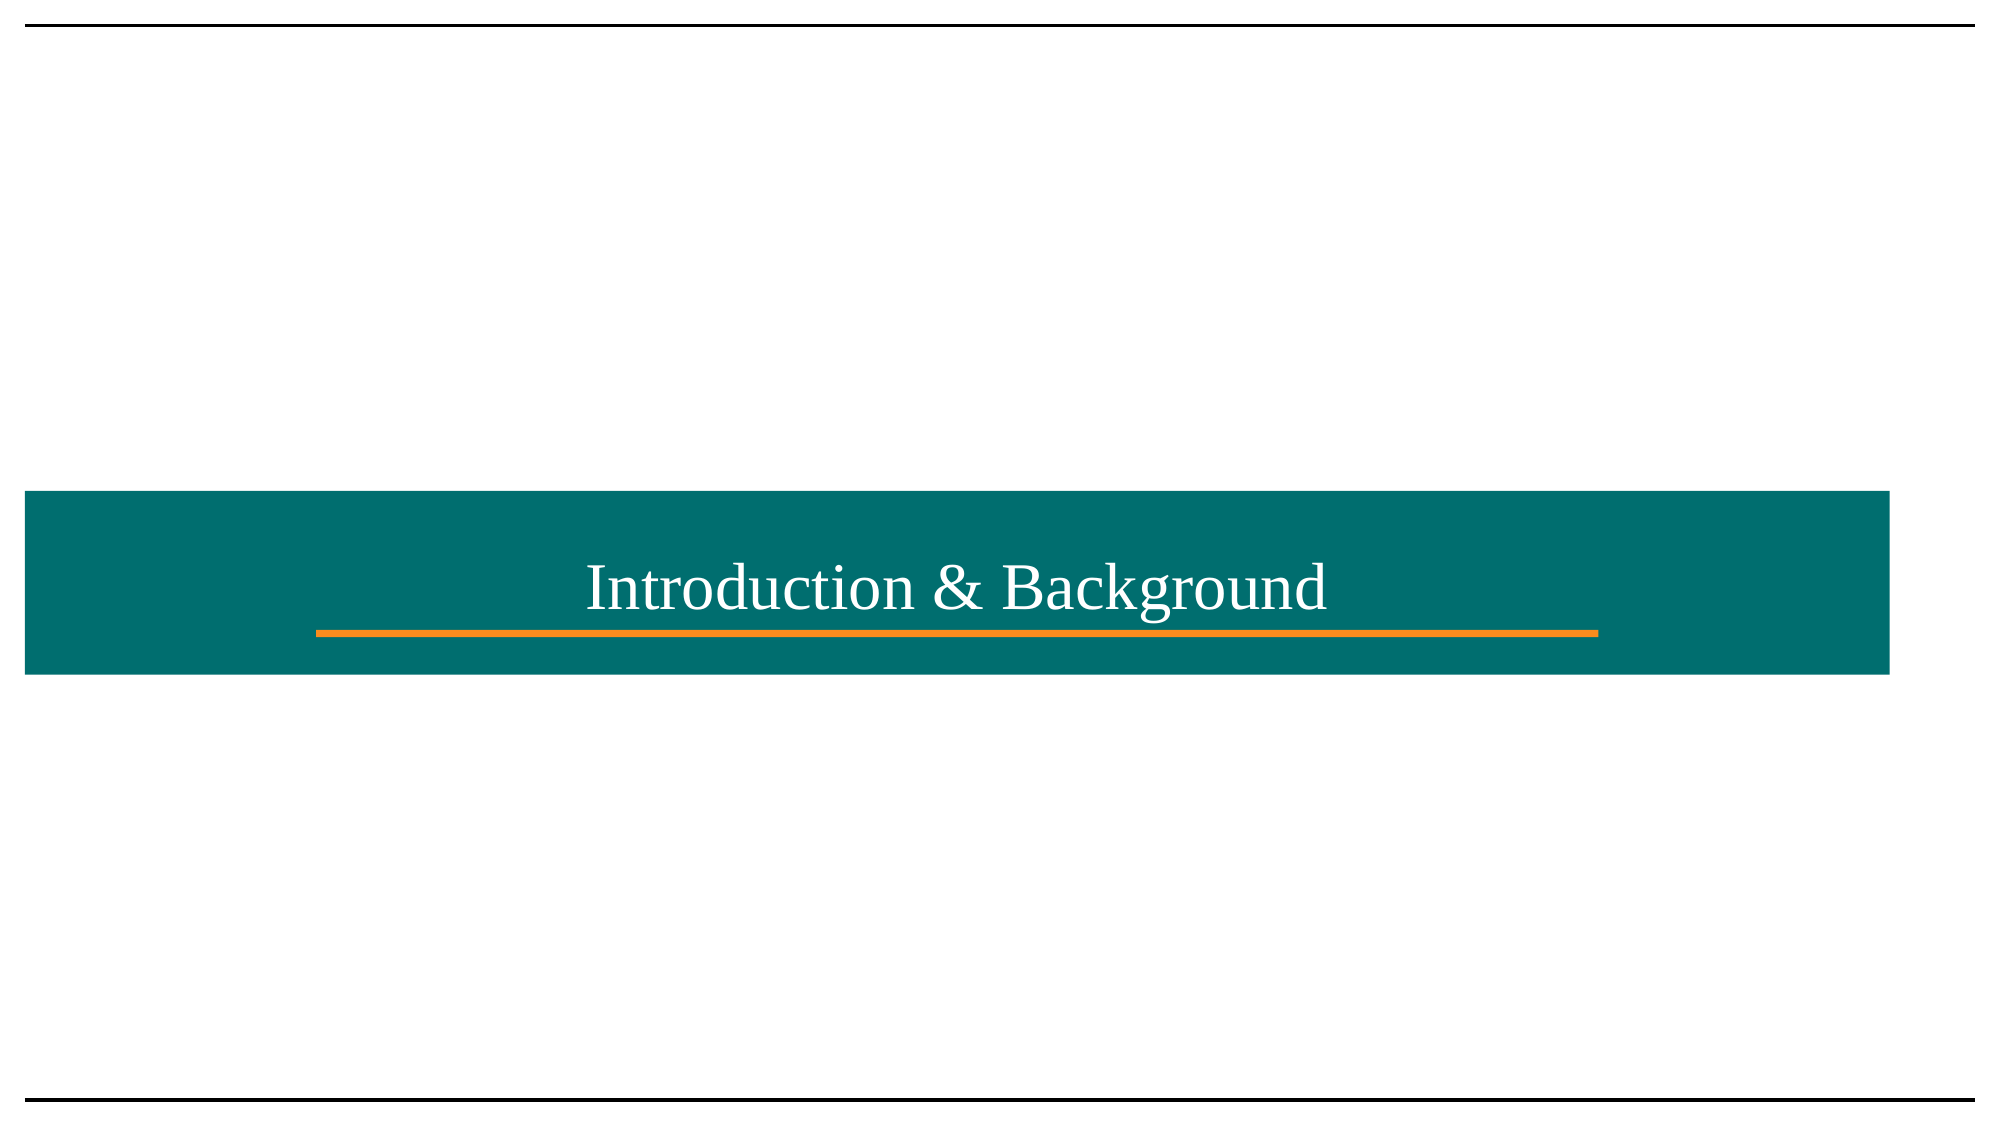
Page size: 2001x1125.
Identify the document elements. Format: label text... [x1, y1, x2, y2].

text_box Introduction & Background [24, 490, 1890, 675]
text_box [316, 629, 1599, 638]
